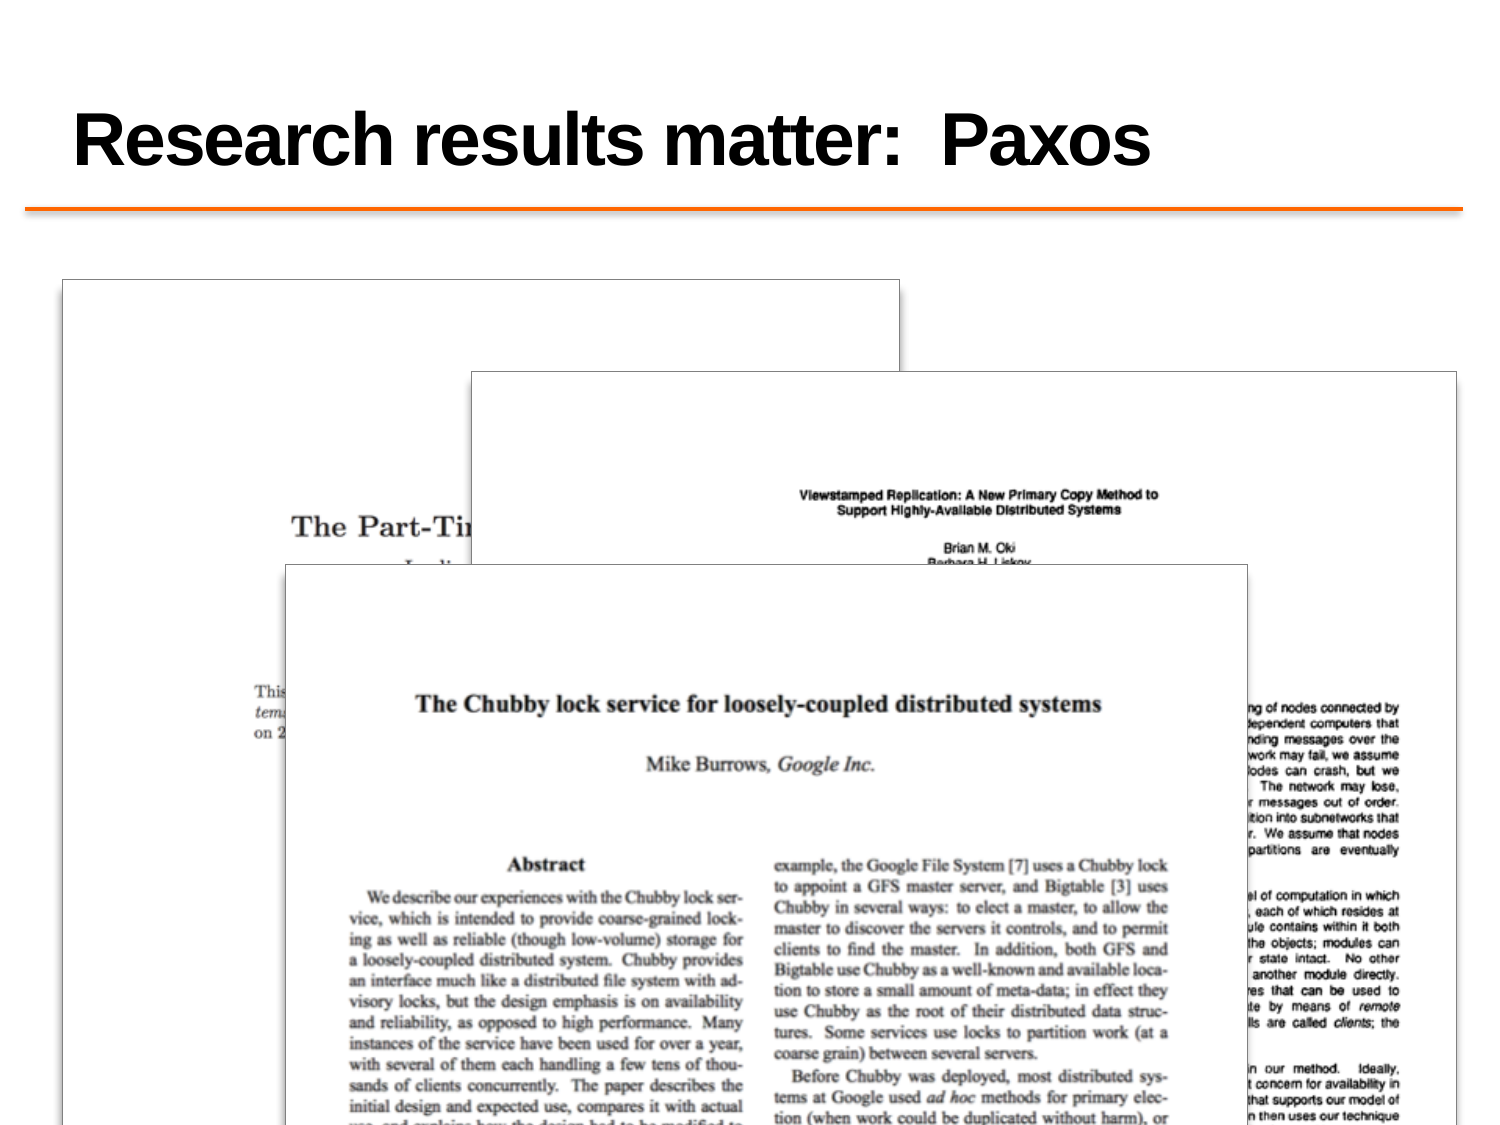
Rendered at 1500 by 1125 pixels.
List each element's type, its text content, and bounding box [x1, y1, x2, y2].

picture [62, 279, 1457, 1125]
title Research results matter: Paxos [57, 12, 1463, 188]
